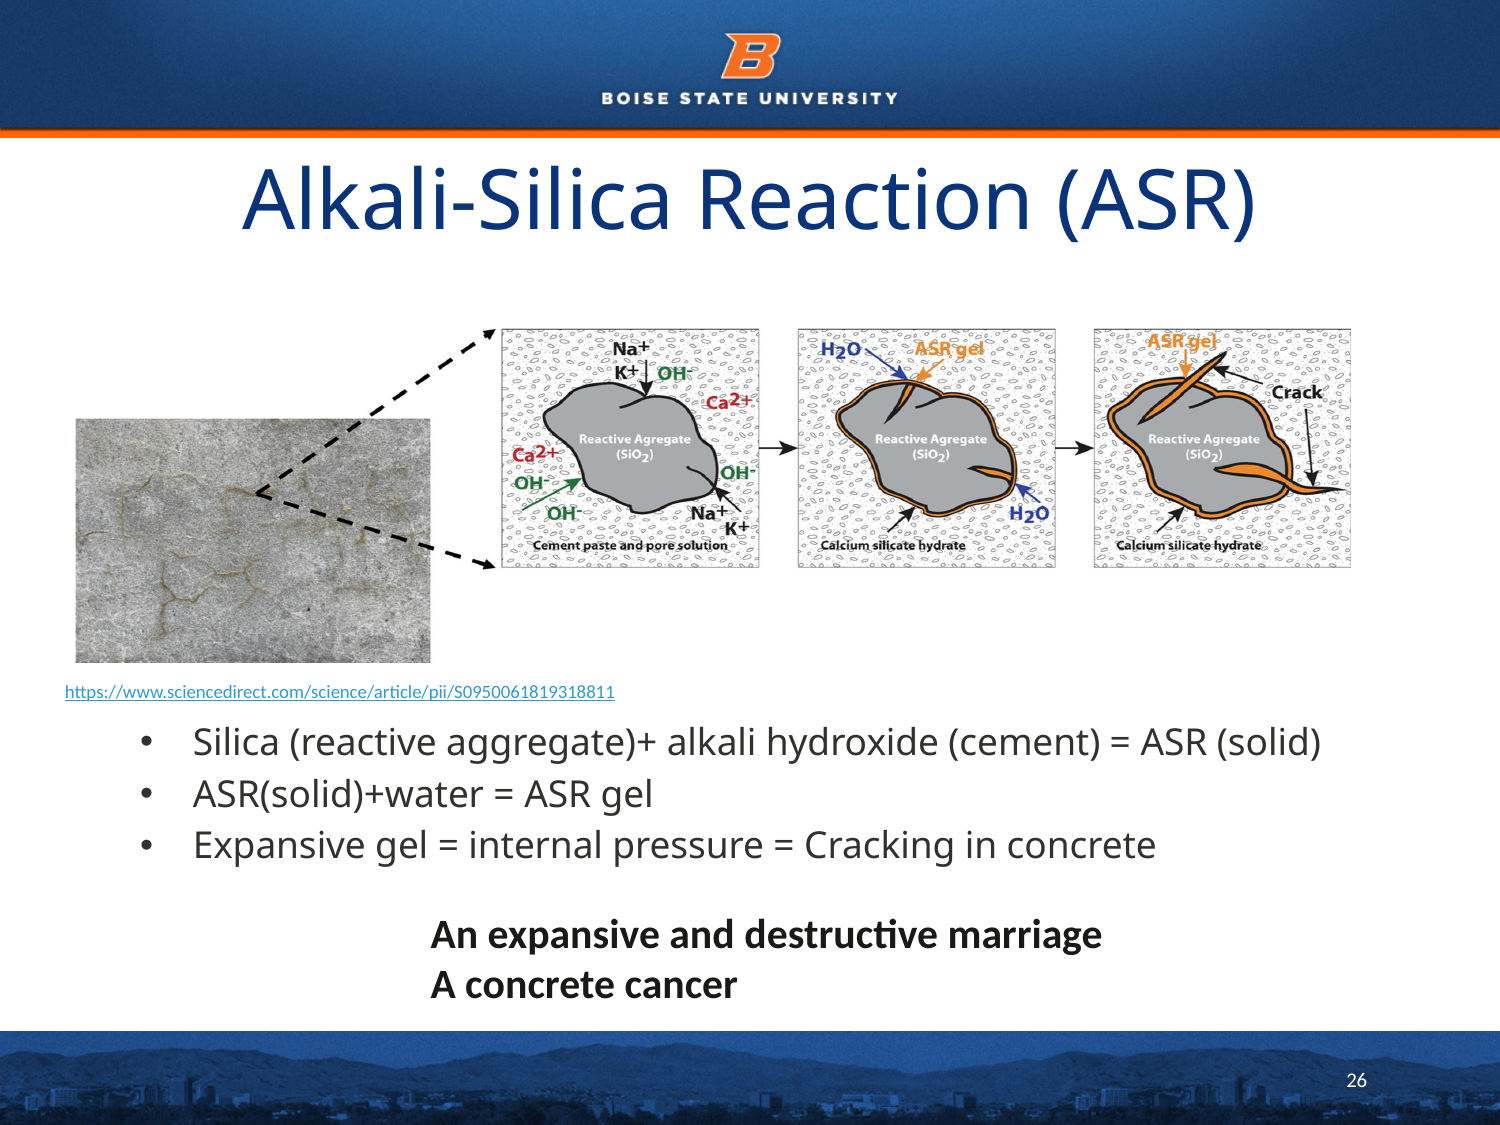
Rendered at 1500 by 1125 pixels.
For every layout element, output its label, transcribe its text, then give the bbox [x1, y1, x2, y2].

text_box https://www.sciencedirect.com/science/article/pii/S0950061819318811 [49, 672, 725, 711]
picture [0, 0, 1500, 138]
title Alkali-Silica Reaction (ASR) [75, 137, 1425, 255]
list Silica (reactive aggregate)+ alkali hydroxide (cement) = ASR (solid) ASR(solid)+water = ASR gel Expansive gel = internal pressure = Cracking in concrete [125, 710, 1453, 875]
text_box An expansive and destructive marriage A concrete cancer [415, 899, 1118, 1015]
picture [74, 327, 1351, 663]
picture [0, 1031, 1500, 1125]
